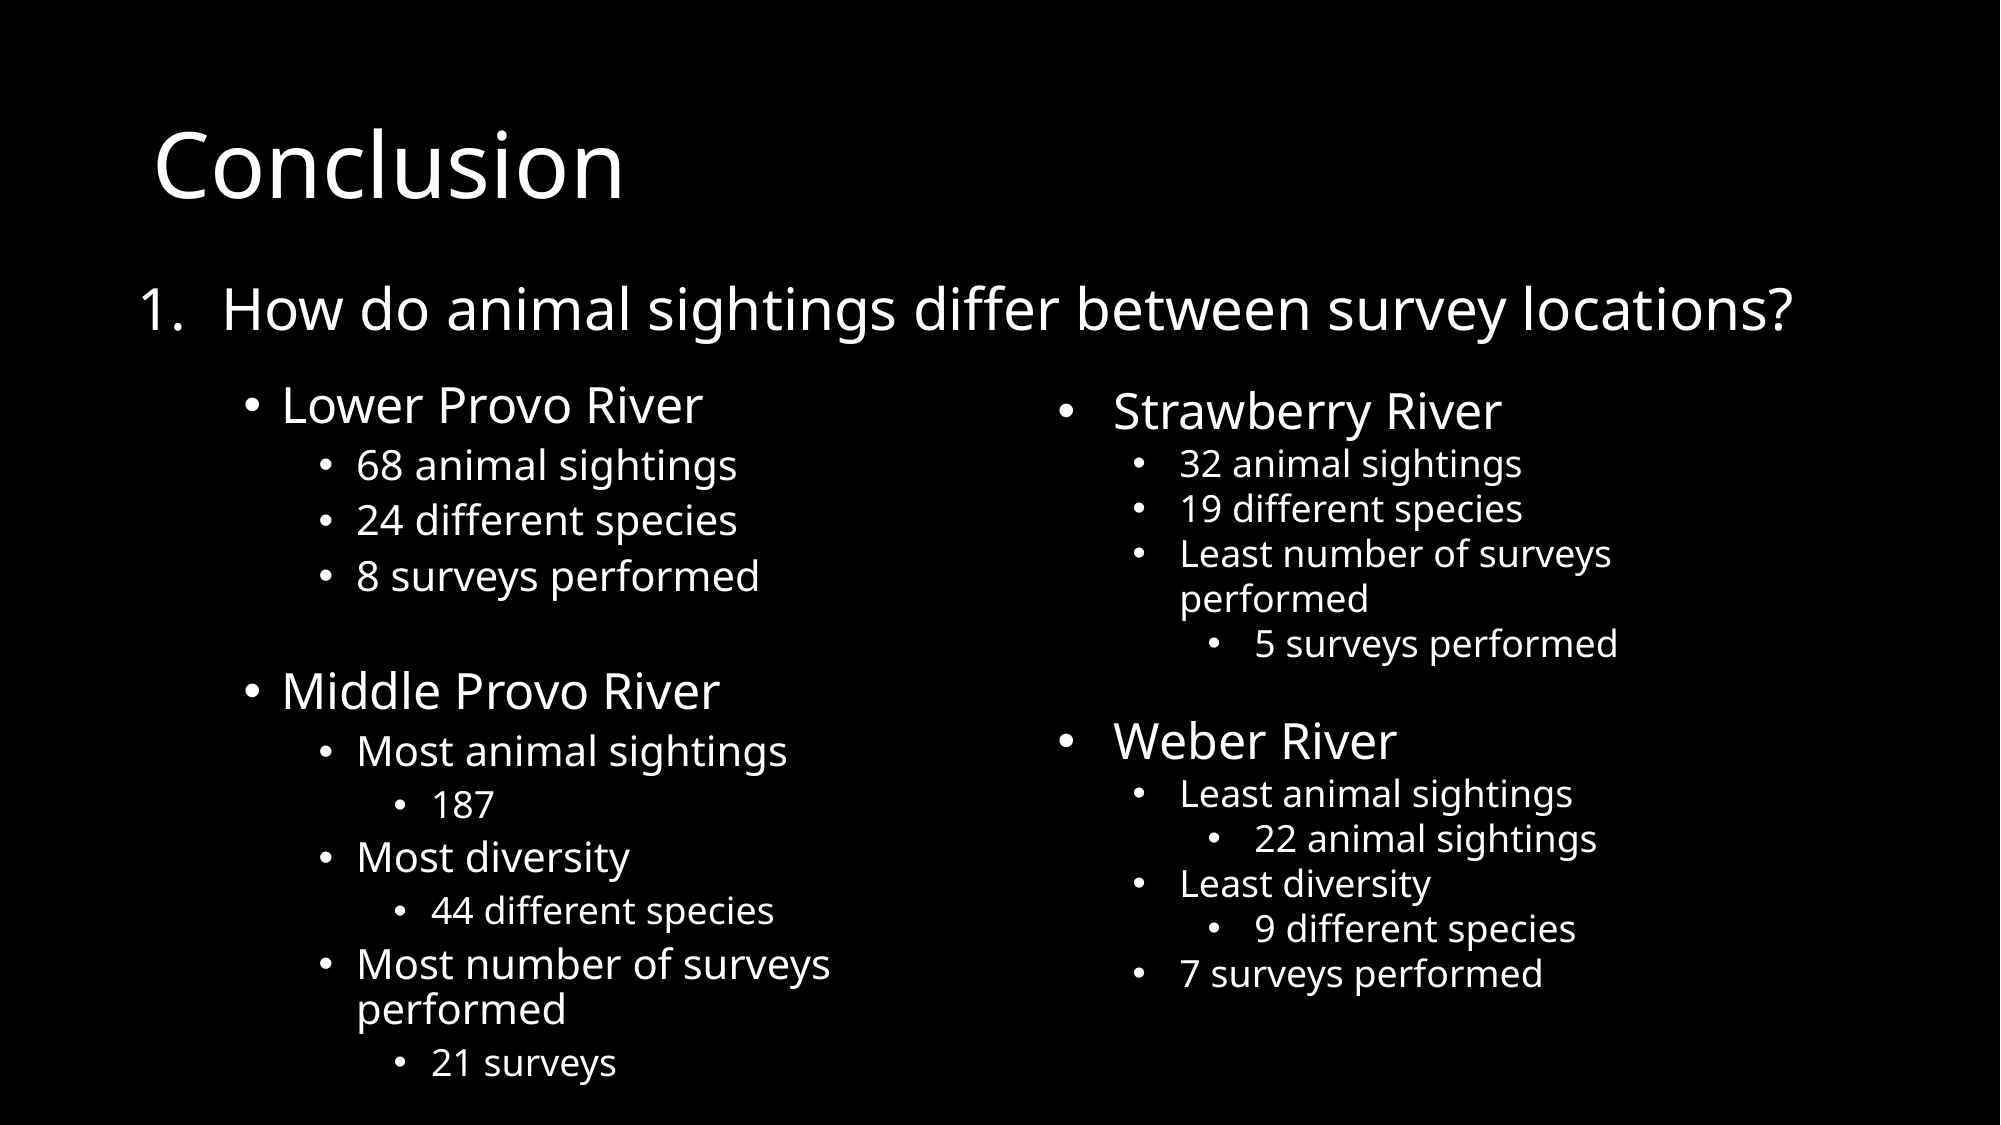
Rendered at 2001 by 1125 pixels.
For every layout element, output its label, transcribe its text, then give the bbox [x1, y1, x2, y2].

list Lower Provo River 68 animal sightings 24 different species 8 surveys performed Middle Provo River Most animal sightings 187 Most diversity 44 different species Most number of surveys performed 21 surveys [153, 372, 886, 1125]
text_box Strawberry River 32 animal sightings 19 different species Least number of surveys performed 5 surveys performed Weber River Least animal sightings 22 animal sightings Least diversity 9 different species 7 surveys performed [967, 372, 1791, 1048]
title Conclusion [137, 59, 1863, 278]
text_box How do animal sightings differ between survey locations? [122, 264, 1813, 350]
